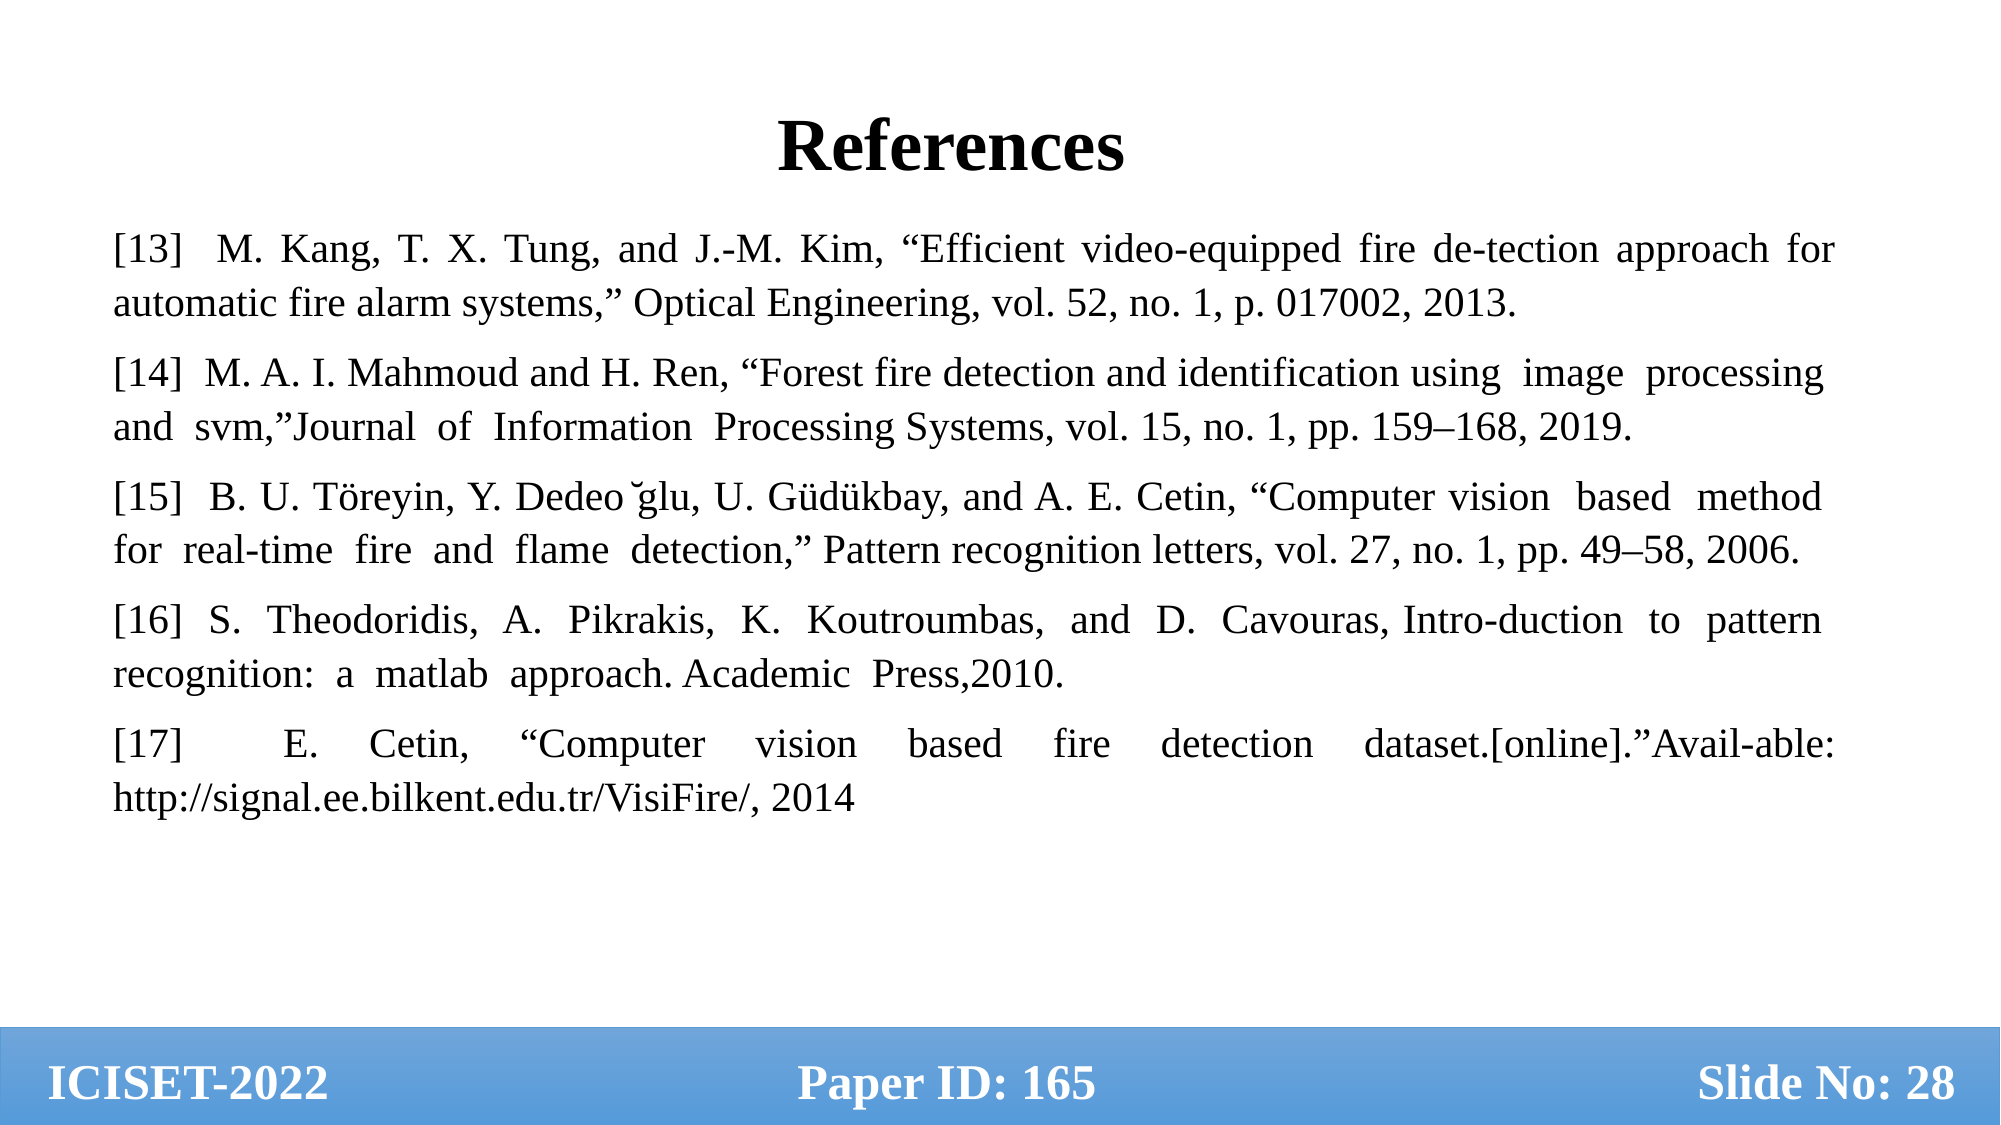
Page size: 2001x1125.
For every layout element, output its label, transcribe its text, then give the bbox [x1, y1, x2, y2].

text_box [0, 1027, 2000, 1125]
text_box [13] M. Kang, T. X. Tung, and J.-M. Kim, “Efficient video-equipped fire de-tection approach for automatic fire alarm systems,” Optical Engineering, vol. 52, no. 1, p. 017002, 2013. [14] M. A. I. Mahmoud and H. Ren, “Forest fire detection and identification using image processing and svm,”Journal of Information Processing Systems, vol. 15, no. 1, pp. 159–168, 2019. [15] B. U. Töreyin, Y. Dedeo ̆glu, U. Güdükbay, and A. E. Cetin, “Computer vision based method for real-time fire and flame detection,” Pattern recognition letters, vol. 27, no. 1, pp. 49–58, 2006. [16] S. Theodoridis, A. Pikrakis, K. Koutroumbas, and D. Cavouras, Intro-duction to pattern recognition: a matlab approach. Academic Press,2010. [17] E. Cetin, “Computer vision based fire detection dataset.[online].”Avail-able: http://signal.ee.bilkent.edu.tr/VisiFire/, 2014 [98, 210, 1852, 827]
text_box References [588, 88, 1315, 194]
text_box ICISET-2022 Paper ID: 165 Slide No: 28 [32, 1042, 2000, 1117]
